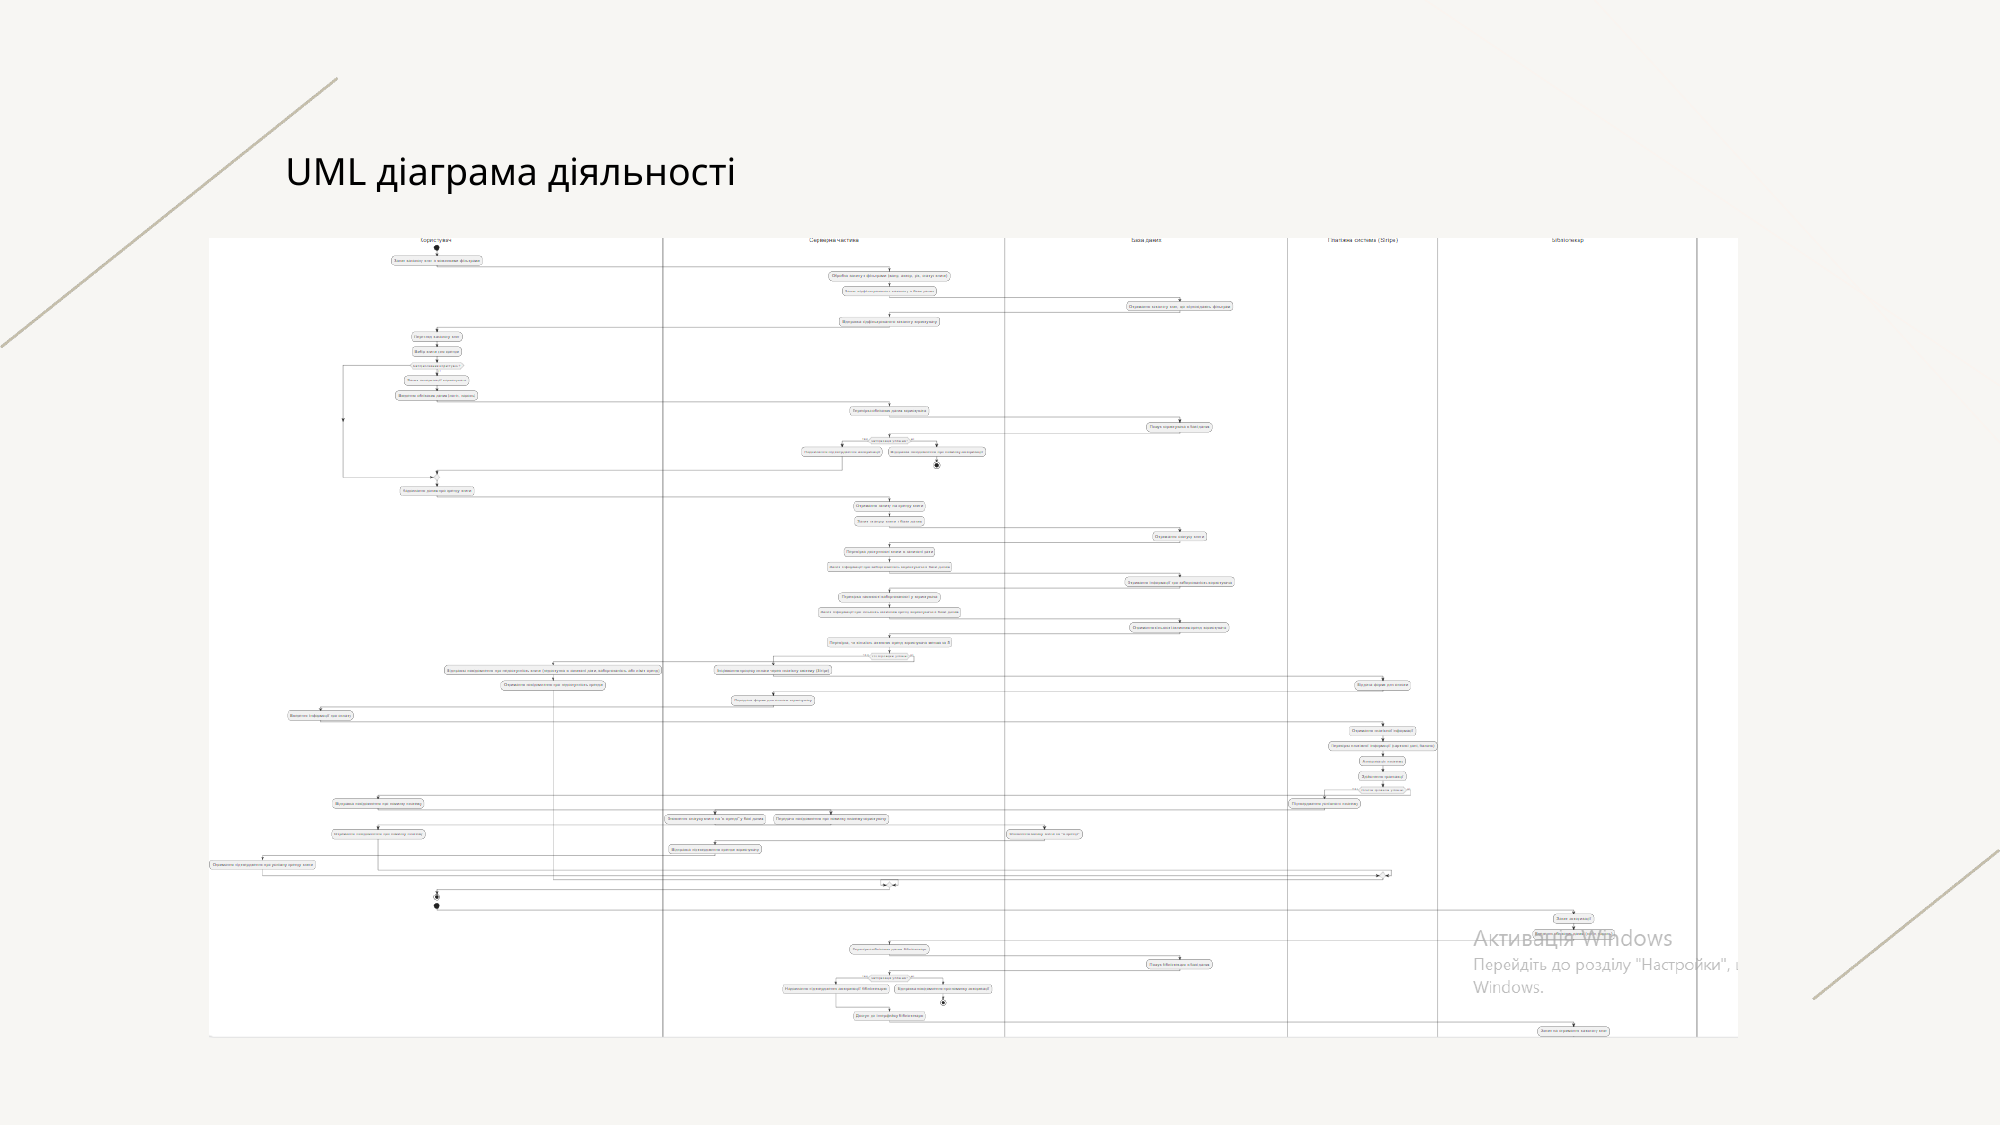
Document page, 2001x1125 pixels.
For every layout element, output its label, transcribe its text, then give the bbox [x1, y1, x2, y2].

text_box UML діаграма діяльності [270, 140, 1150, 201]
picture [0, 77, 1738, 1038]
picture [1812, 849, 2000, 1000]
